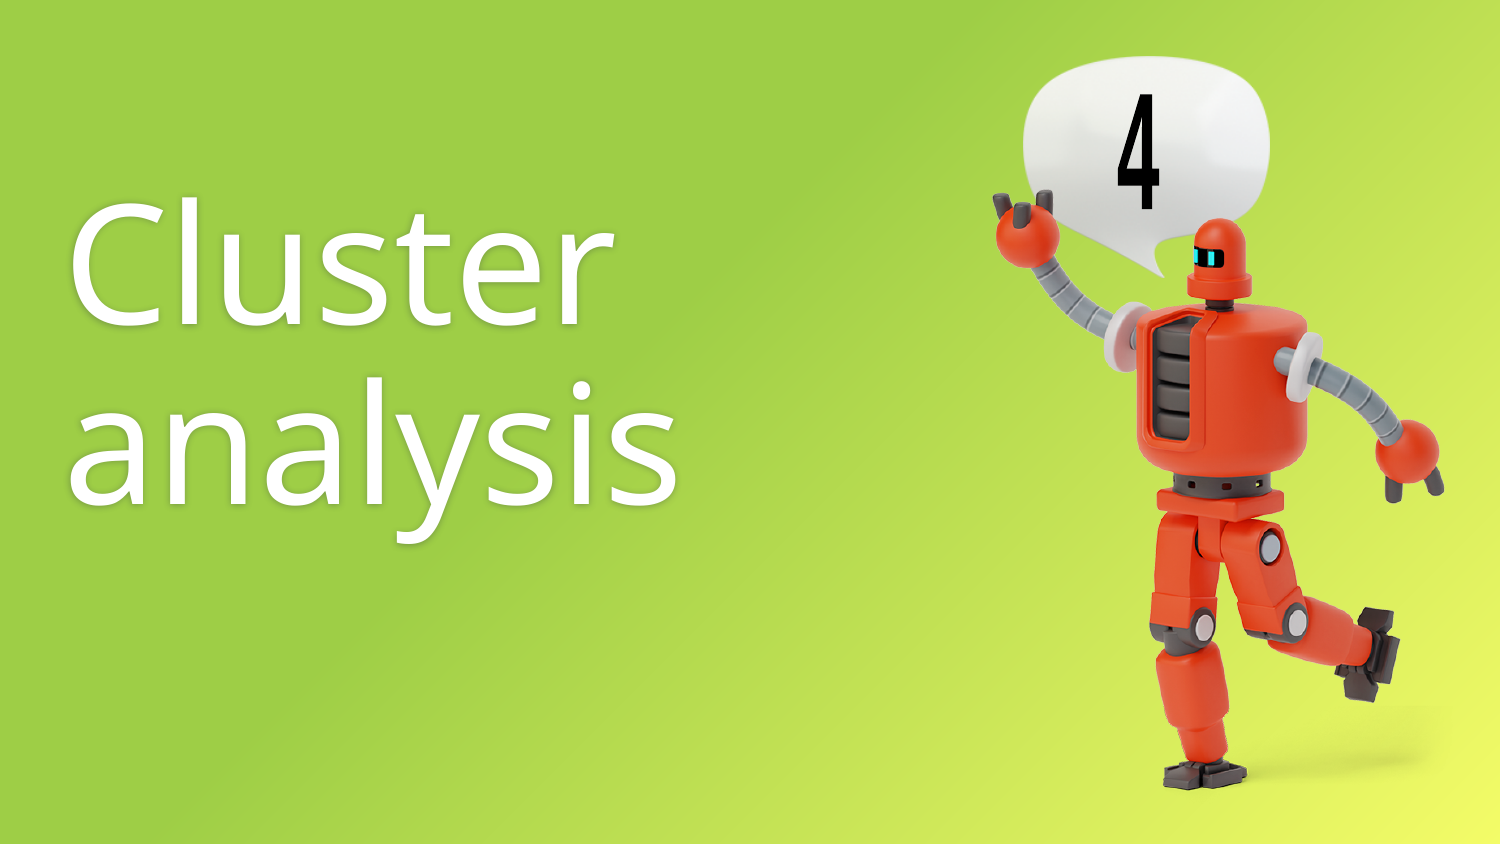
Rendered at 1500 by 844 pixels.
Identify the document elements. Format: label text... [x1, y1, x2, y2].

title Cluster analysis [63, 399, 986, 541]
picture [991, 56, 1453, 805]
